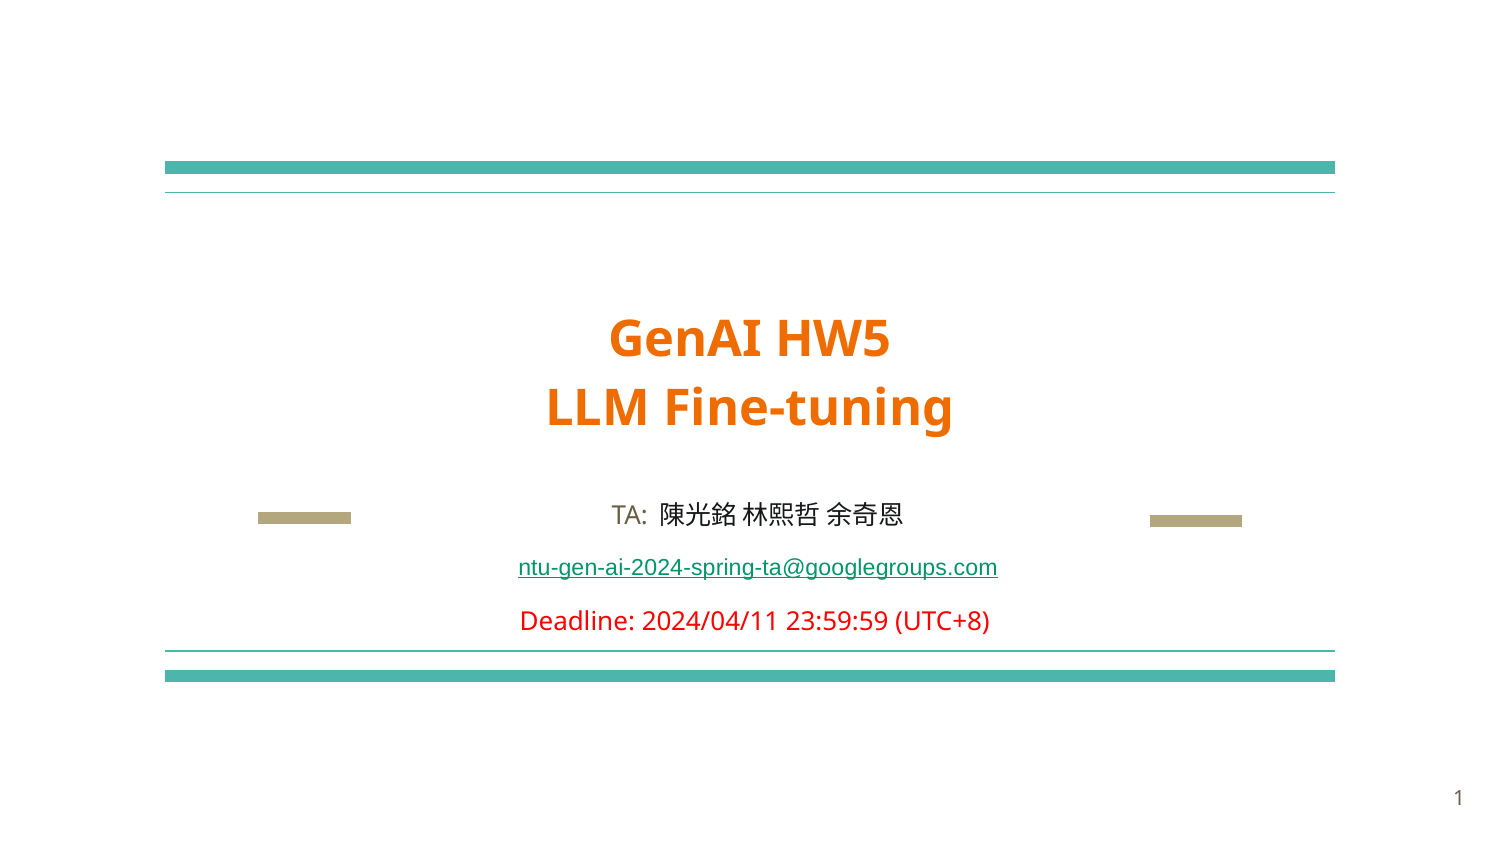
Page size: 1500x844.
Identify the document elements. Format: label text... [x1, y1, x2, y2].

title GenAI HW5 LLM Fine-tuning [164, 287, 1336, 456]
subtitle TA: 陳光銘 林熙哲 余奇恩 ntu-gen-ai-2024-spring-ta@googlegroups.com Deadline: 2024/04/11 23:59:59 (UTC+8) [358, 485, 1158, 654]
slide_number 1 [1389, 764, 1480, 830]
